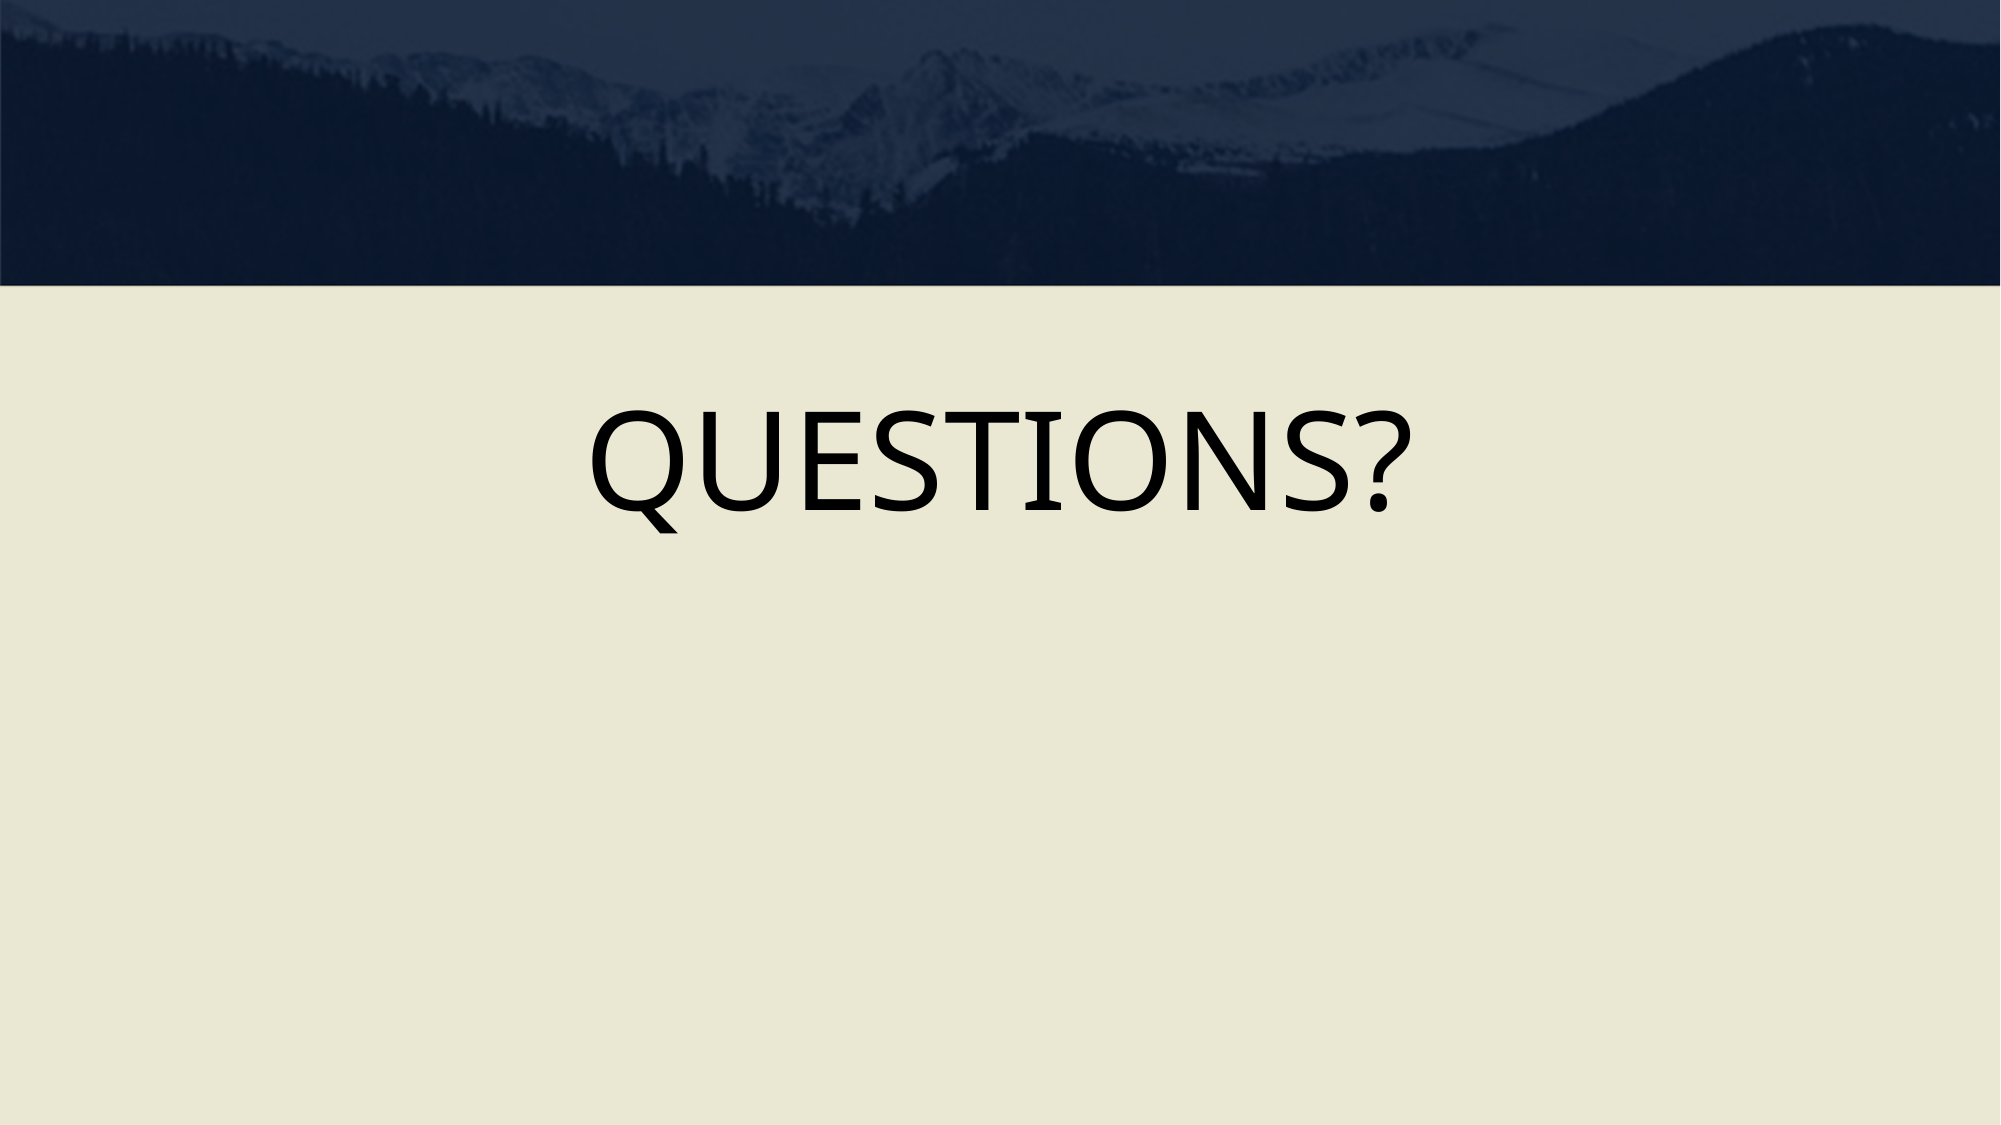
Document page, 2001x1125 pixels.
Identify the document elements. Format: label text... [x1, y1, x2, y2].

title Questions? [187, 99, 1813, 811]
picture [0, 0, 2001, 1125]
